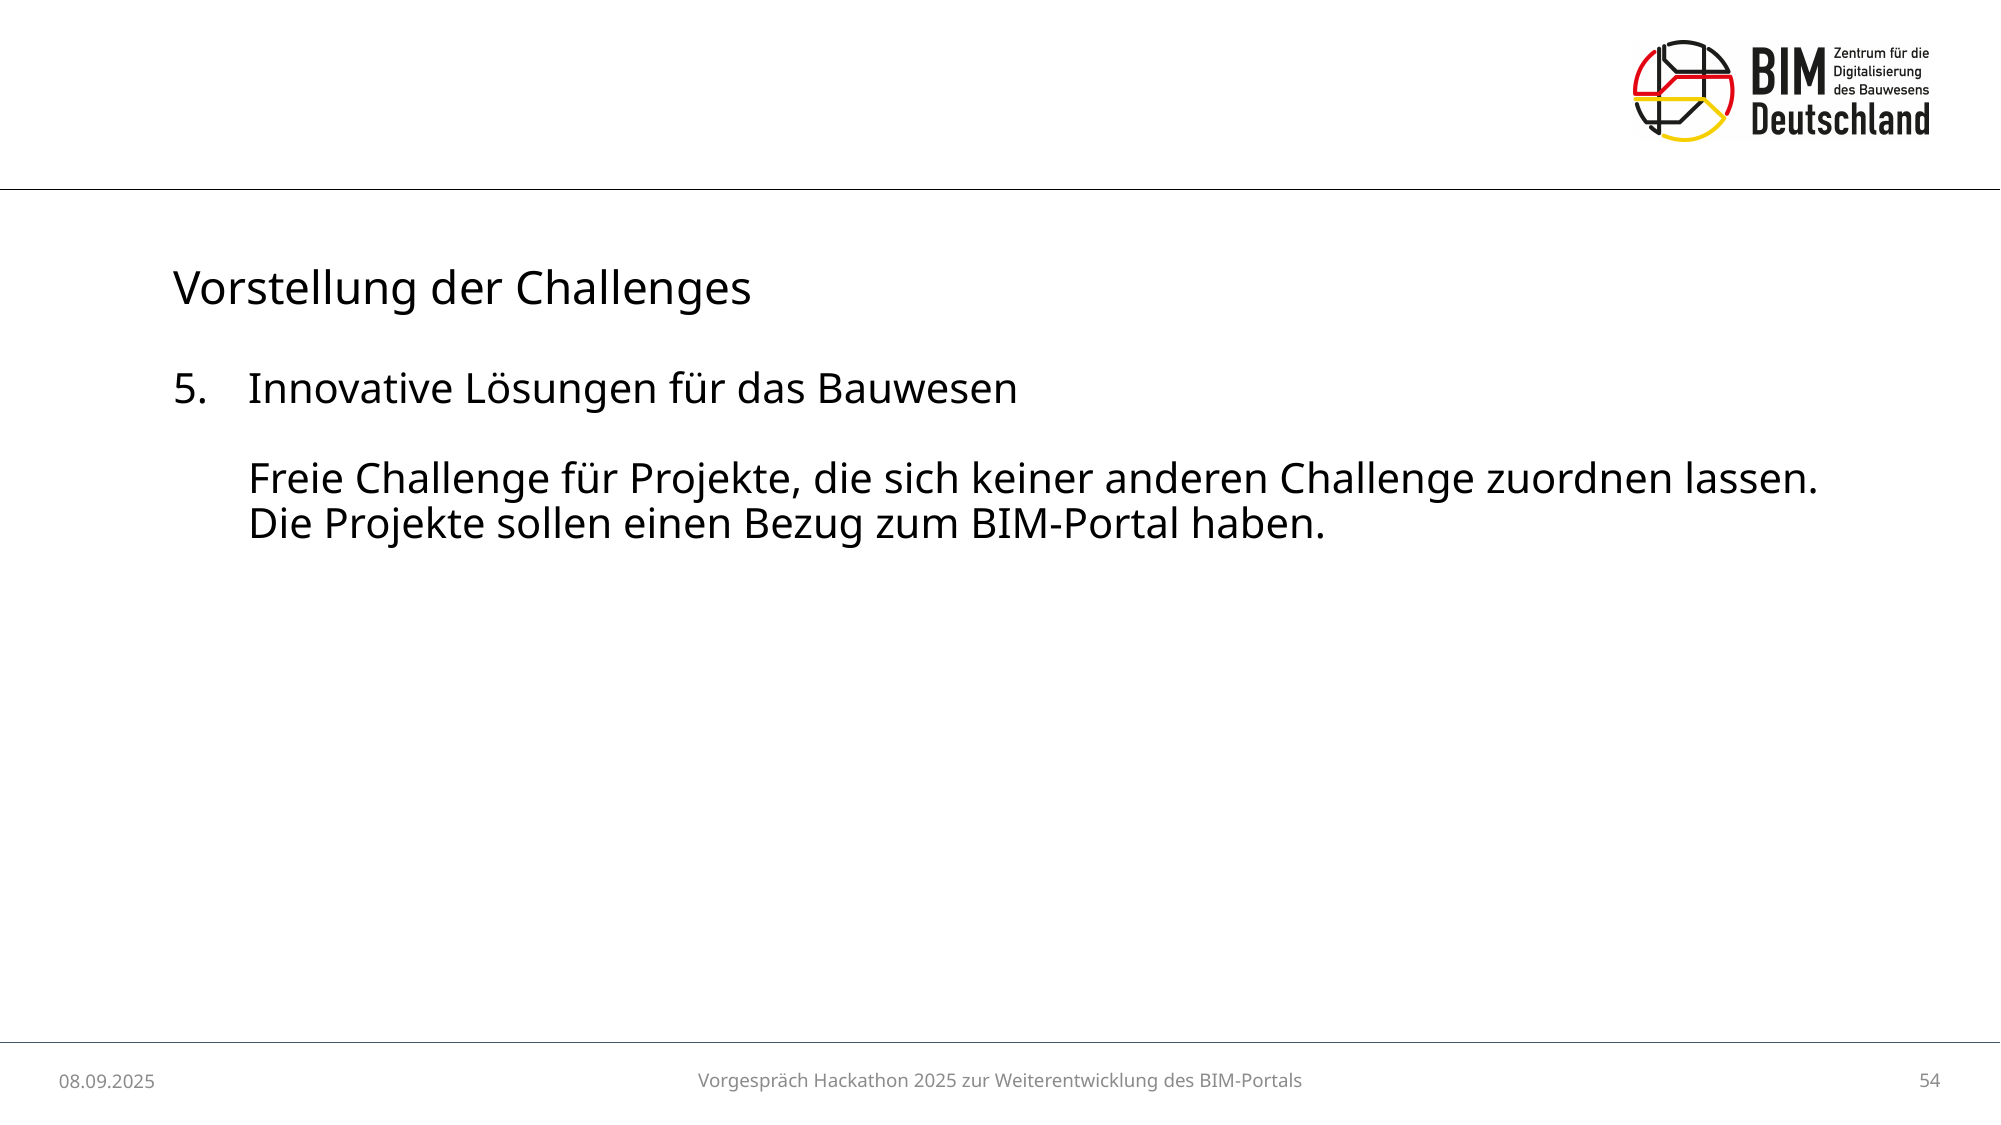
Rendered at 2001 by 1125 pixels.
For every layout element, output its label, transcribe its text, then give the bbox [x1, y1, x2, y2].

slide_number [59, 1062, 295, 1100]
list Innovative Lösungen für das Bauwesen Freie Challenge für Projekte, die sich keiner anderen Challenge zuordnen lassen. Die Projekte sollen einen Bezug zum BIM-Portal haben. [173, 367, 1827, 1018]
title Vorstellung der Challenges [173, 265, 1827, 367]
slide_number 54 [1704, 1062, 1941, 1100]
picture [1633, 40, 1929, 142]
footer Vorgespräch Hackathon 2025 zur Weiterentwicklung des BIM-Portals [295, 1062, 1704, 1100]
